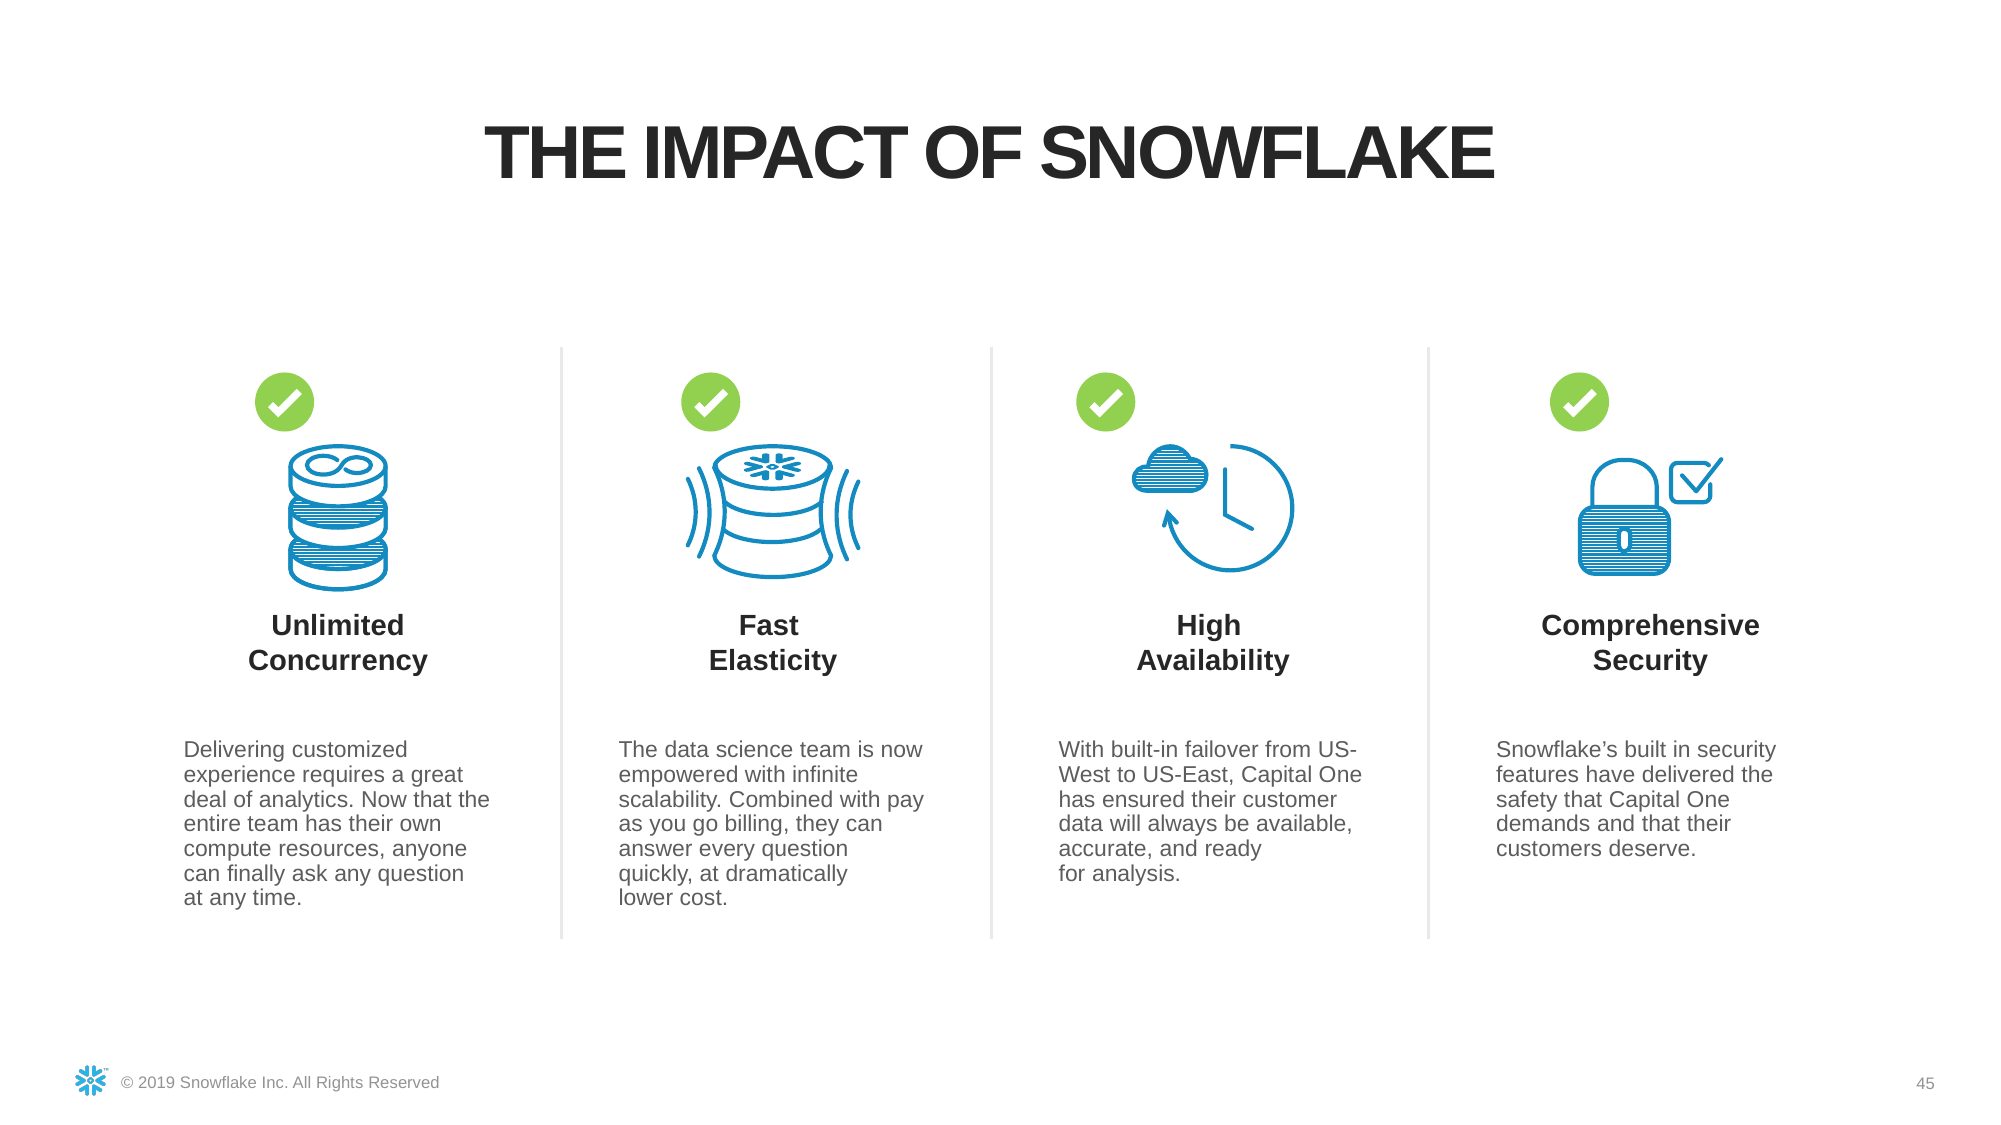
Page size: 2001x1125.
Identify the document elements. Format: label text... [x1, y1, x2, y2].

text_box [1133, 446, 1293, 571]
text_box Unlimited Concurrency [221, 598, 455, 684]
text_box Snowflake’s built in security features have delivered the safety that Capital One demands and that their customers deserve. [1481, 730, 1820, 869]
text_box Delivering customized experience requires a great deal of analytics. Now that the entire team has their own compute resources, anyone can finally ask any question at any time. [168, 730, 508, 919]
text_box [687, 446, 859, 578]
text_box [561, 347, 1429, 939]
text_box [1579, 459, 1722, 574]
picture [74, 1064, 110, 1097]
slide_number 45 [1893, 1065, 1950, 1101]
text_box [1549, 372, 1610, 432]
text_box Comprehensive Security [1517, 598, 1784, 684]
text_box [255, 372, 315, 432]
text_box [290, 446, 386, 590]
list The Impact of Snowflake [62, 84, 1938, 203]
